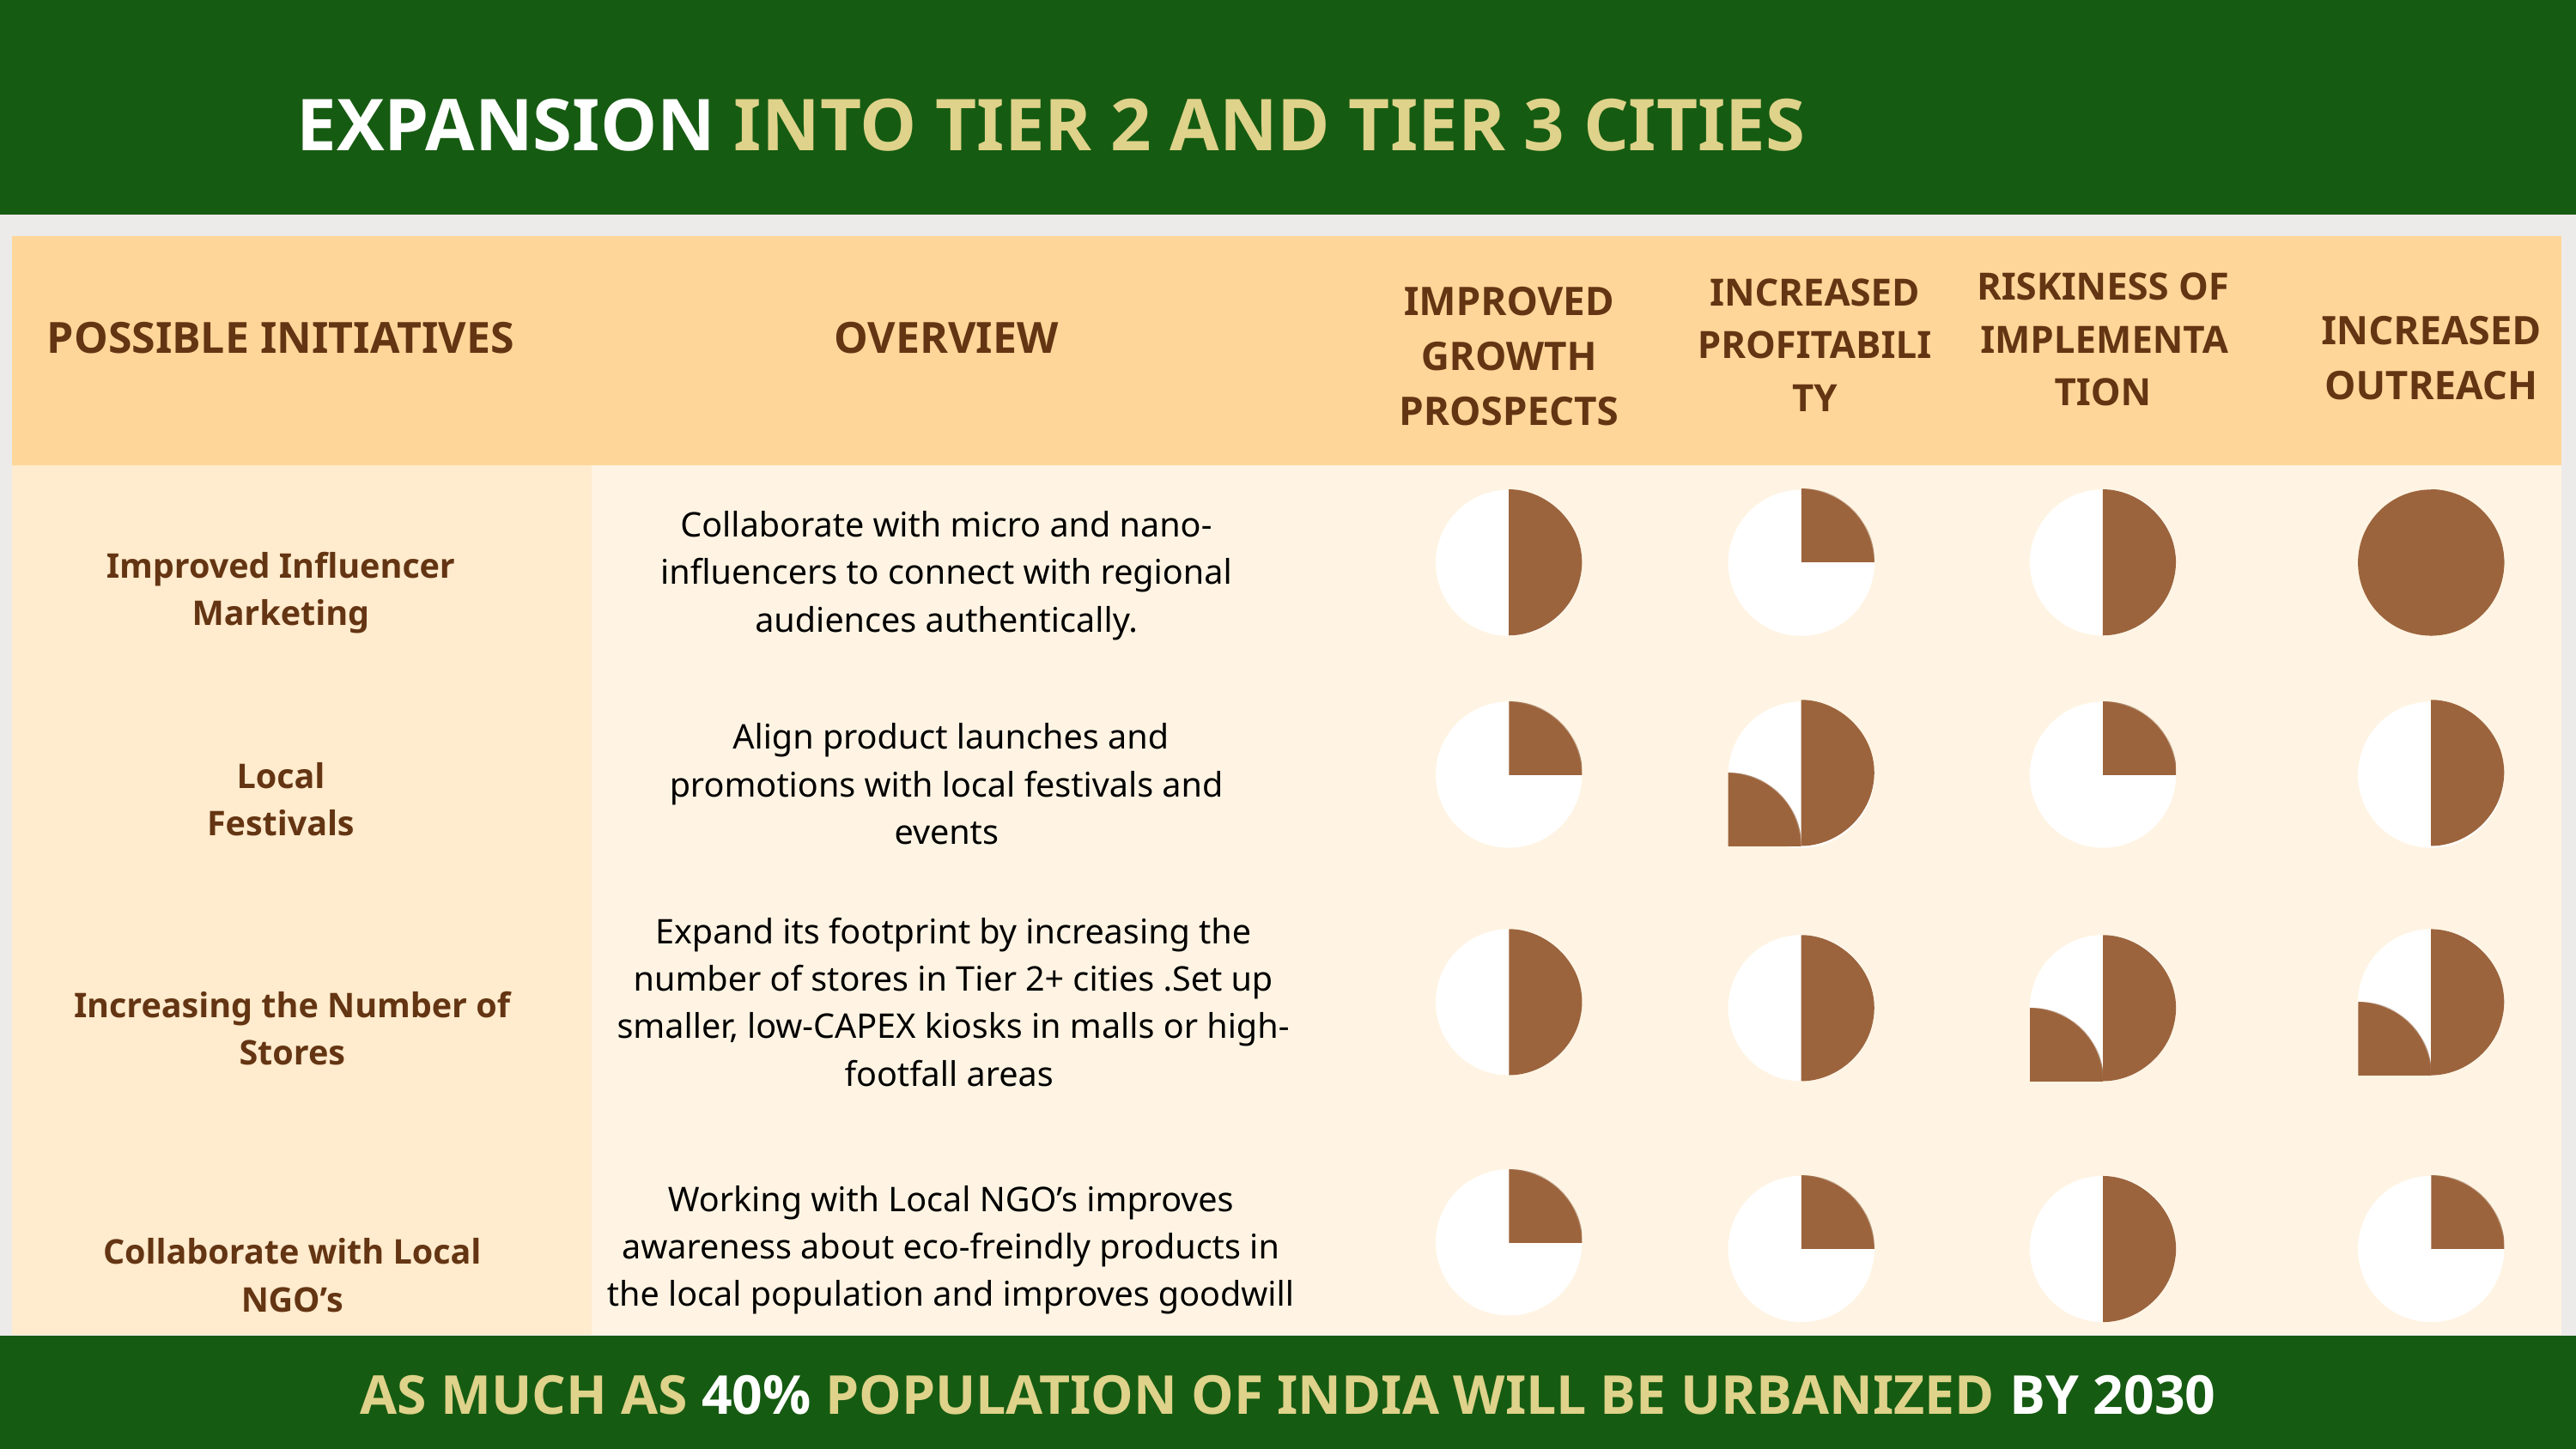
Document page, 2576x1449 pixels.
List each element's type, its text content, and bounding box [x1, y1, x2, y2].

text_box Align product launches and promotions with local festivals and events [653, 708, 1241, 852]
text_box RISKINESS OF IMPLEMENTATION [1972, 255, 2233, 413]
table_cell [12, 679, 592, 868]
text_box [1728, 489, 1875, 636]
table_cell [2259, 1130, 2561, 1332]
table_cell [1957, 465, 2259, 679]
table_header [592, 236, 1376, 465]
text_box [2394, 736, 2542, 810]
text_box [0, 1335, 2576, 1449]
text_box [2029, 934, 2177, 1082]
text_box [2394, 965, 2542, 1040]
text_box Improved Influencer Marketing [21, 537, 540, 633]
table_cell [1695, 679, 1957, 868]
table_cell [2259, 679, 2561, 868]
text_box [2394, 525, 2542, 599]
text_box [2066, 1212, 2213, 1286]
table_header [1957, 236, 2259, 465]
table_cell [1376, 465, 1695, 679]
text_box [1472, 965, 1619, 1040]
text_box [2357, 701, 2505, 848]
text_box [1728, 1175, 1875, 1323]
table_cell [1376, 868, 1695, 1130]
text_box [1728, 701, 1875, 848]
table_cell [592, 679, 1376, 868]
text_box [2357, 929, 2505, 1076]
table_cell [592, 465, 1376, 679]
table_cell [592, 868, 1376, 1130]
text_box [2029, 701, 2177, 848]
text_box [2066, 971, 2213, 1046]
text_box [1435, 1168, 1583, 1316]
table_cell [1957, 868, 2259, 1130]
text_box INCREASED PROFITABILITY [1695, 261, 1935, 419]
text_box Collaborate with micro and nano-influencers to connect with regional audiences authentically. [592, 495, 1301, 640]
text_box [0, 0, 2576, 215]
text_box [2066, 525, 2213, 599]
text_box Working with Local NGO’s improves awareness about eco-freindly products in the local population and improves goodwill [592, 1170, 1309, 1313]
table_cell [592, 1130, 1376, 1332]
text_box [2029, 488, 2177, 636]
table_cell [1376, 1130, 1695, 1332]
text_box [1472, 525, 1619, 599]
table_cell [1695, 868, 1957, 1130]
text_box INCREASED OUTREACH [2300, 297, 2561, 408]
table_cell [1957, 679, 2259, 868]
text_box Collaborate with Local NGO’s [48, 1223, 536, 1319]
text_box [2029, 1175, 2177, 1323]
table_cell [1957, 1130, 2259, 1332]
text_box IMPROVED GROWTH PROSPECTS [1356, 268, 1662, 433]
text_box POSSIBLE INITIATIVES [45, 301, 517, 362]
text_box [1435, 489, 1583, 636]
table_header [2259, 236, 2561, 465]
table_cell [1695, 1130, 1957, 1332]
table_cell [2259, 465, 2561, 679]
text_box Expand its footprint by increasing the number of stores in Tier 2+ cities .Set up smaller, low-CAPEX kiosks in malls or high-footfall areas [595, 902, 1312, 1141]
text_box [1728, 934, 1875, 1082]
text_box Local Festivals [158, 747, 404, 843]
table_cell [12, 465, 592, 679]
table_cell [1376, 679, 1695, 868]
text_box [1435, 929, 1583, 1076]
table_header [12, 236, 592, 465]
text_box Increasing the Number of Stores [23, 976, 562, 1072]
table_cell [12, 868, 592, 1130]
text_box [2357, 489, 2505, 636]
table_cell [12, 1130, 592, 1332]
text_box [1764, 971, 1911, 1046]
table_cell [2259, 868, 2561, 1130]
table_header [1376, 236, 1695, 465]
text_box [2357, 1175, 2505, 1323]
text_box OVERVIEW [833, 301, 1060, 362]
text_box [1764, 736, 1911, 810]
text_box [1435, 701, 1583, 848]
table_cell [1695, 465, 1957, 679]
table_header [1695, 236, 1957, 465]
